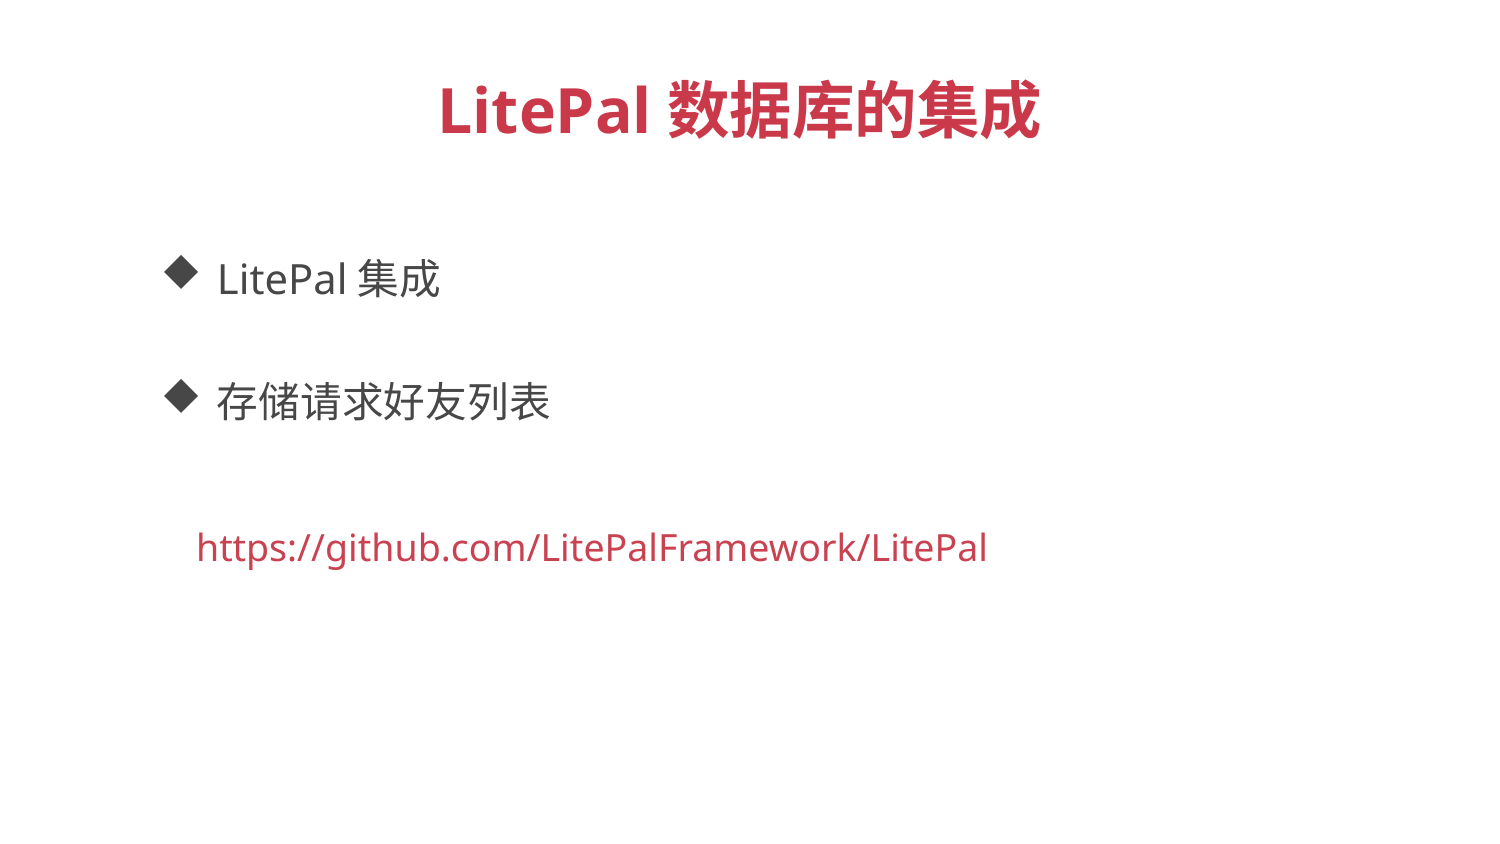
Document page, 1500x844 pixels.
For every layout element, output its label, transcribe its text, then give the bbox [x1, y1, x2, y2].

text_box LitePal数据库的集成 [64, 66, 1415, 151]
text_box https://github.com/LitePalFramework/LitePal [181, 516, 1004, 577]
text_box LitePal集成 [70, 244, 1476, 310]
text_box 存储请求好友列表 [70, 368, 1476, 434]
